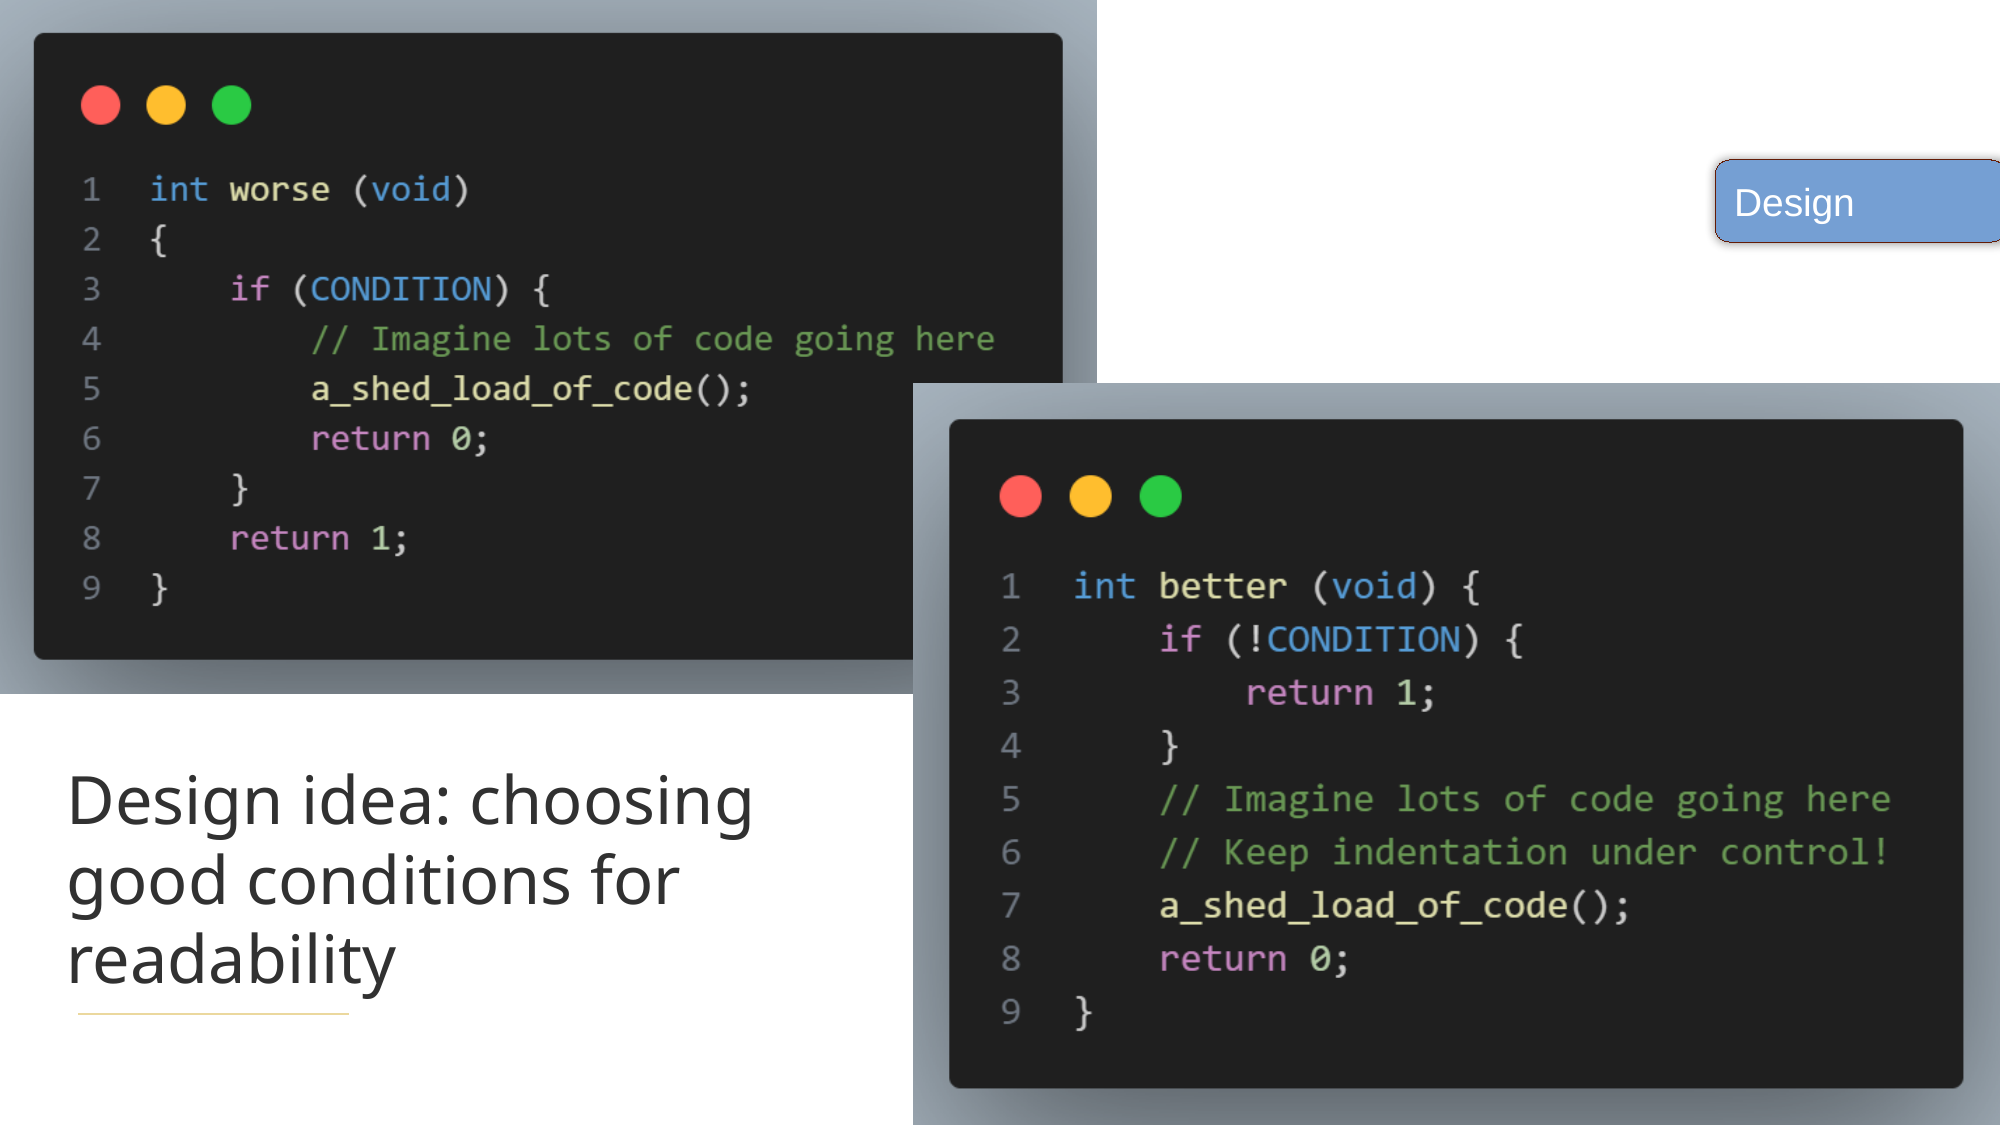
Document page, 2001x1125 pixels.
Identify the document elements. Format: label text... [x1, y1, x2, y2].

title Design idea: choosing good conditions for readability [51, 742, 814, 996]
picture [0, 0, 2000, 1125]
text_box Design [1715, 159, 2000, 243]
